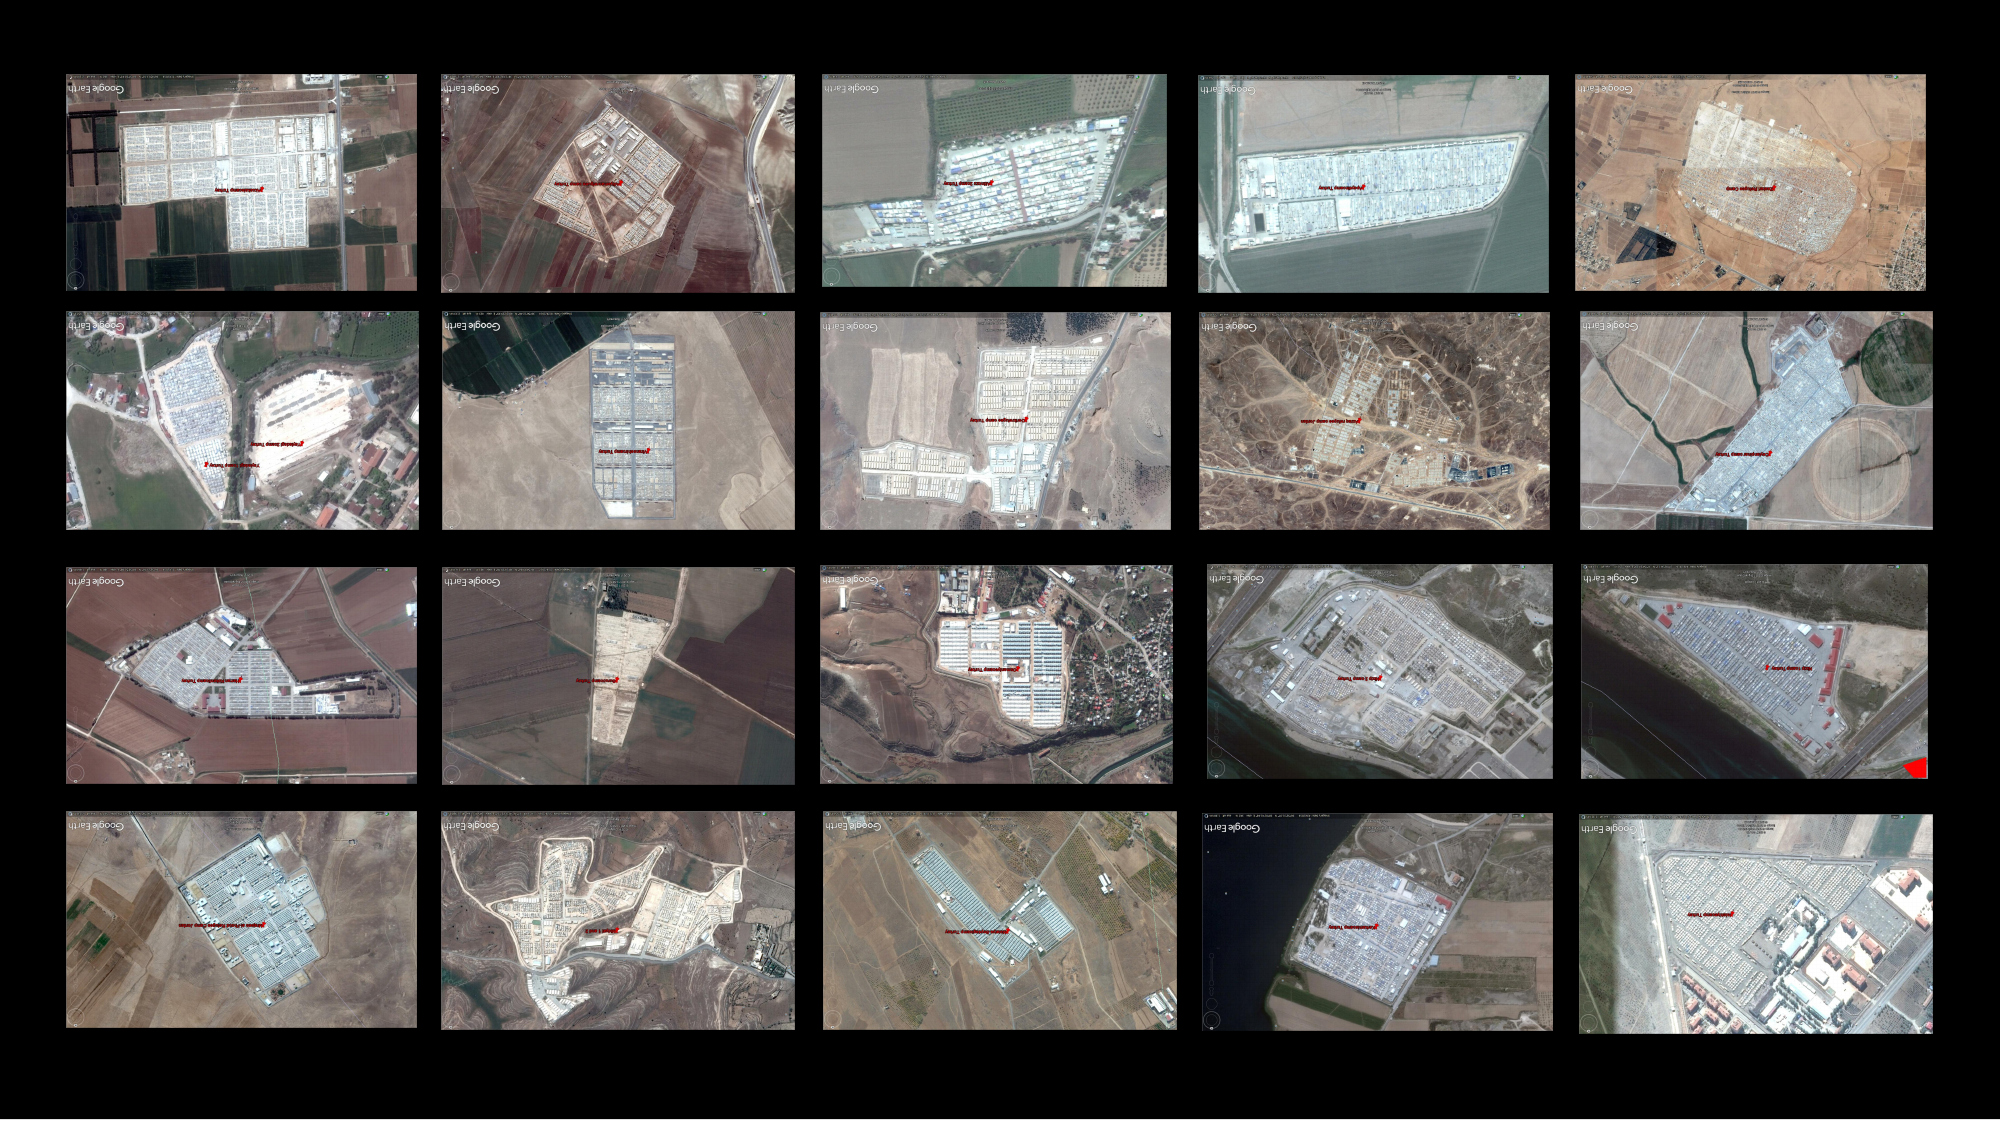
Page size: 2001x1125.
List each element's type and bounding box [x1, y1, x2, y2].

picture [823, 811, 1177, 1030]
picture [1579, 814, 1933, 1034]
picture [1198, 75, 1549, 293]
picture [819, 565, 1173, 784]
picture [1199, 312, 1550, 530]
picture [441, 811, 795, 1030]
picture [1207, 564, 1553, 779]
text_box [0, 0, 2000, 1120]
picture [1575, 74, 1926, 291]
picture [822, 74, 1167, 287]
picture [66, 73, 417, 291]
picture [442, 311, 795, 530]
picture [1580, 311, 1933, 530]
picture [820, 312, 1171, 530]
picture [66, 567, 417, 784]
picture [1581, 564, 1928, 779]
picture [66, 811, 417, 1028]
picture [66, 311, 419, 530]
picture [442, 567, 795, 785]
picture [1202, 813, 1553, 1031]
picture [441, 73, 795, 293]
